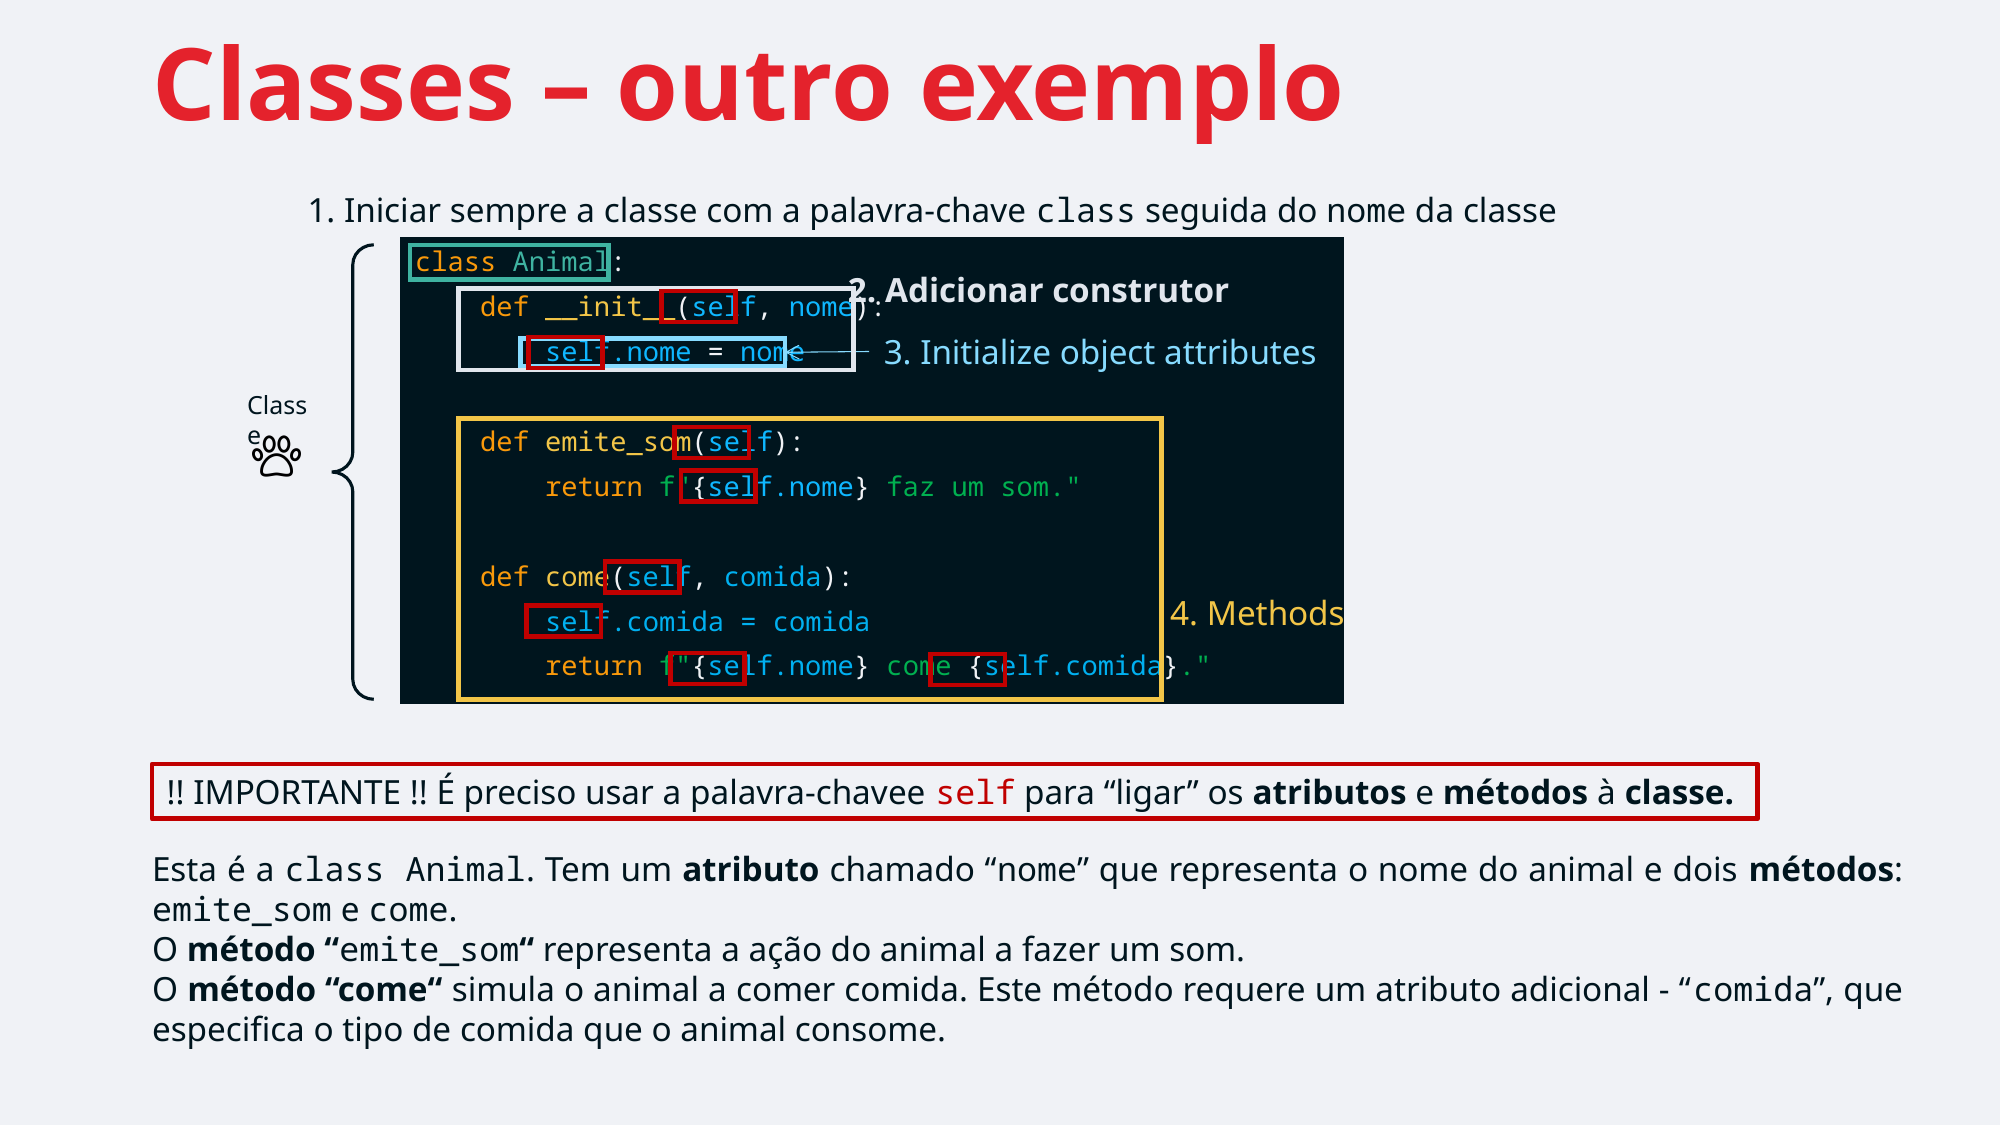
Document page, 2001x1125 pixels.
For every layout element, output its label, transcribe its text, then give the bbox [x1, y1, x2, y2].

text_box [457, 288, 854, 371]
text_box [604, 561, 680, 594]
text_box Esta é a class Animal. Tem um atributo chamado “nome” que representa o nome do animal e dois métodos: emite_som e come. O método “emite_som“ representa a ação do animal a fazer um som. O método “come“ simula o animal a comer comida. Este método requere um atributo adicional - “comida”, que especifica o tipo de comida que o animal consome. [137, 840, 1918, 1056]
text_box [674, 426, 750, 459]
text_box [669, 652, 746, 685]
text_box !! IMPORTANTE !! É preciso usar a palavra-chavee self para “ligar” os atributos e métodos à classe. [151, 764, 1758, 819]
text_box 4. Methods [1155, 585, 1360, 640]
text_box [527, 336, 604, 369]
text_box [680, 470, 756, 503]
text_box [930, 653, 1006, 686]
text_box [409, 244, 610, 281]
text_box 1. Iniciar sempre a classe com a palavra-chave class seguida do nome da classe [292, 181, 1572, 237]
text_box [458, 417, 1163, 700]
text_box [661, 290, 737, 323]
title Classes – outro exemplo [137, 0, 1863, 198]
text_box [331, 244, 374, 700]
text_box 2. Adicionar construtor [833, 262, 1245, 317]
picture [252, 432, 301, 480]
text_box Classe [232, 382, 334, 457]
text_box 3. Initialize object attributes [869, 324, 1359, 379]
text_box [526, 604, 602, 637]
text_box class Animal: def __init__(self, nome): self.nome = nome def emite_som(self): return f"{self.nome} faz um som." def come(self, comida): self.comida = comida return f"{self.nome} come {self.comida}." [400, 237, 1344, 704]
